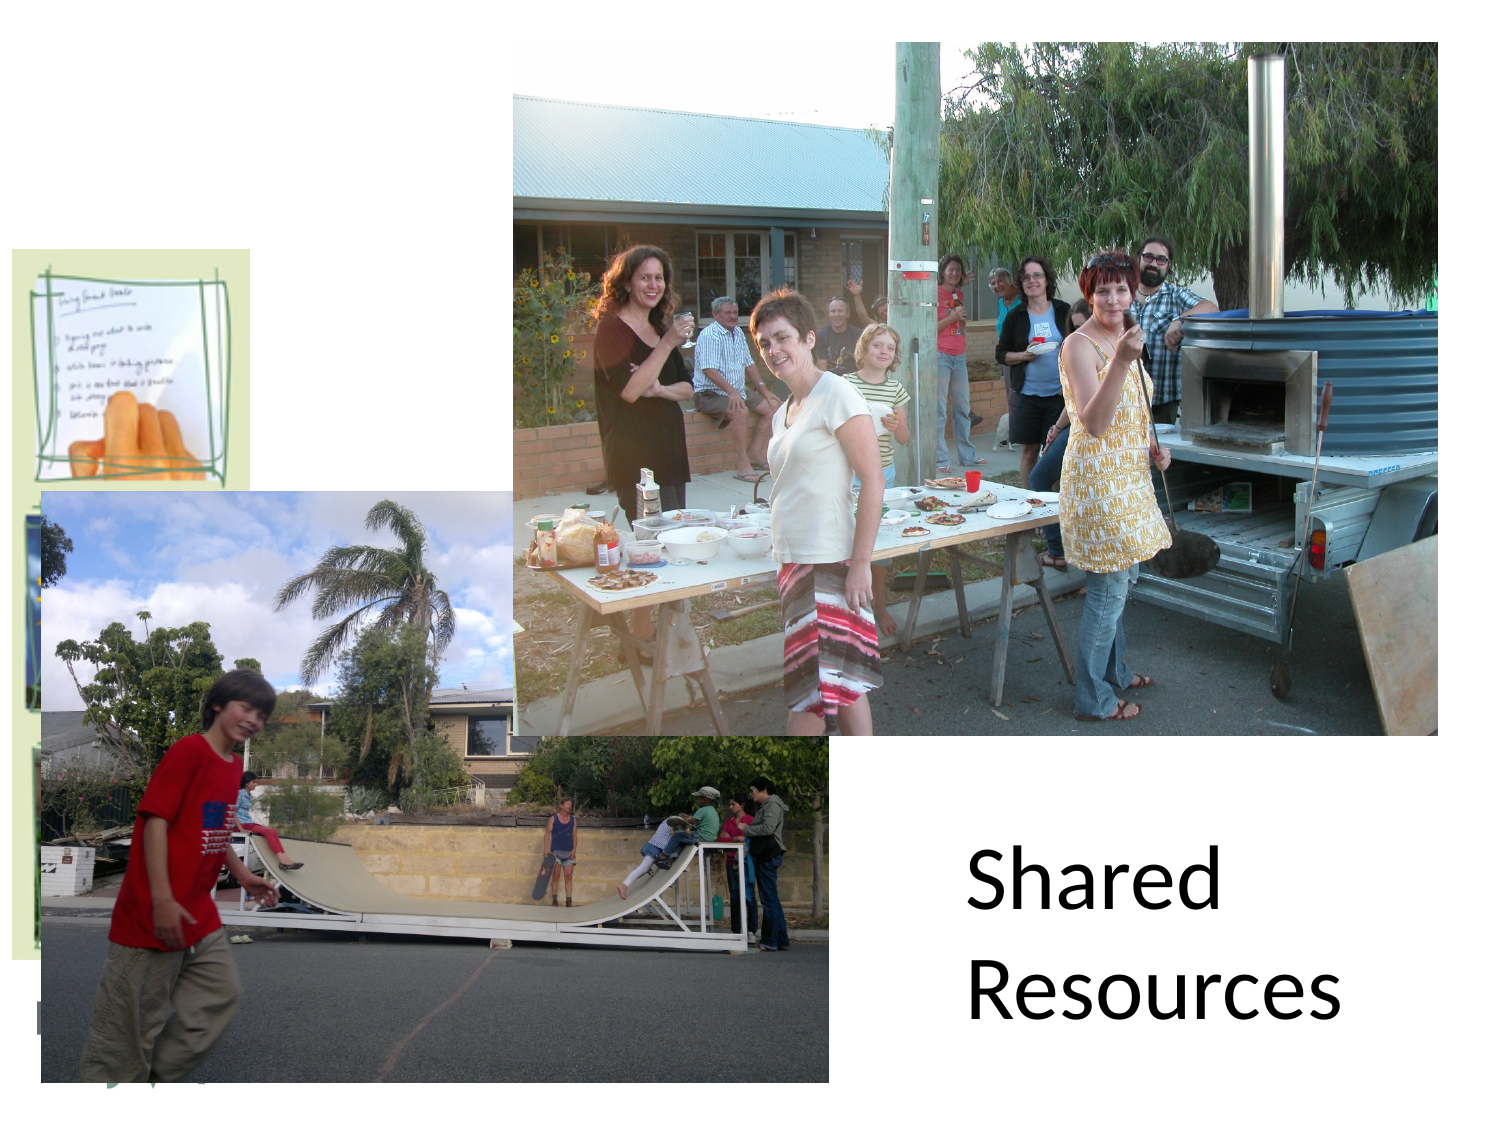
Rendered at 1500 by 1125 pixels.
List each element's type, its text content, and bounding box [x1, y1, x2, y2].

text_box Shared Resources [950, 810, 1500, 1046]
picture [12, 42, 1438, 1089]
